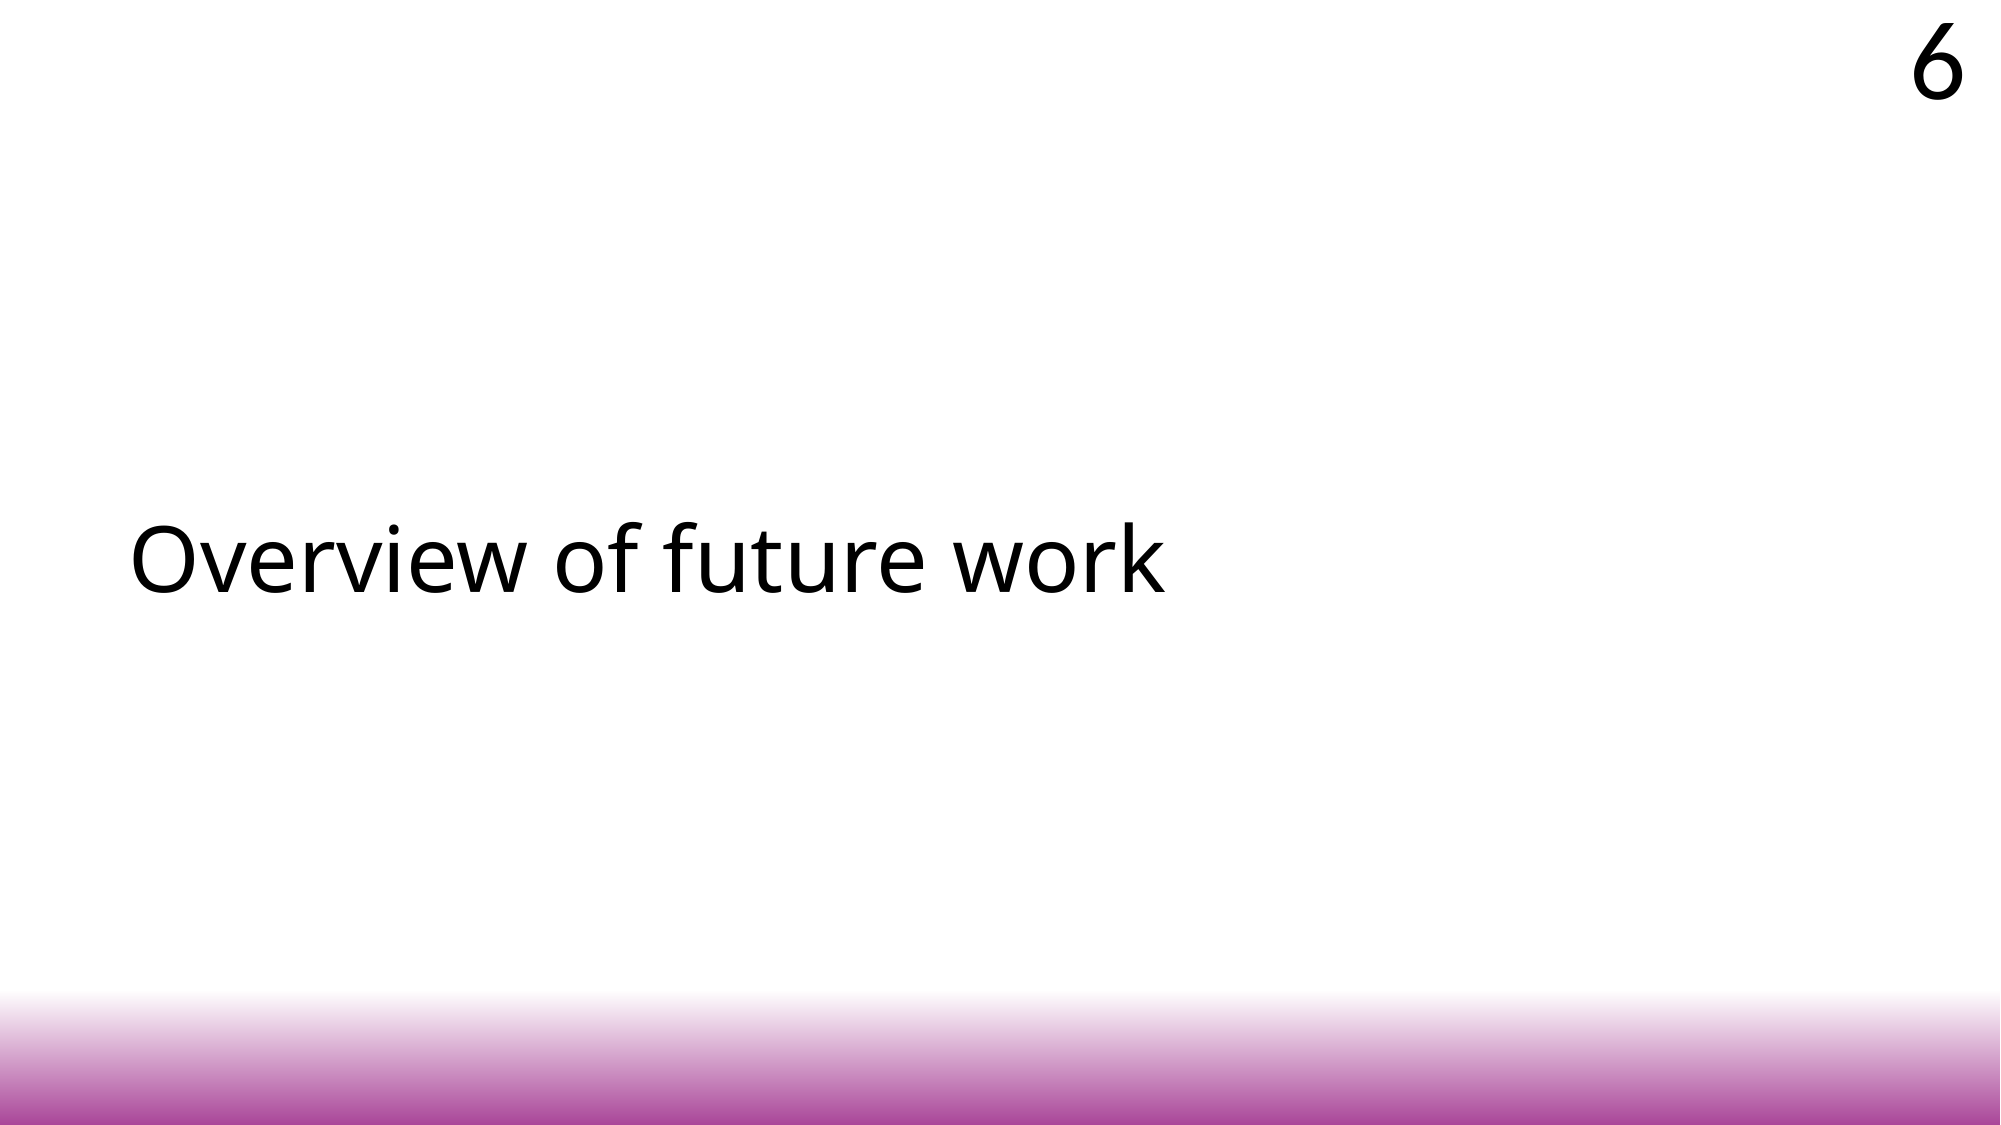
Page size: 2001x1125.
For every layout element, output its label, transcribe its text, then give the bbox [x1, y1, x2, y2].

text_box 6 [1894, 0, 1982, 130]
title Overview of future work [113, 453, 1839, 672]
